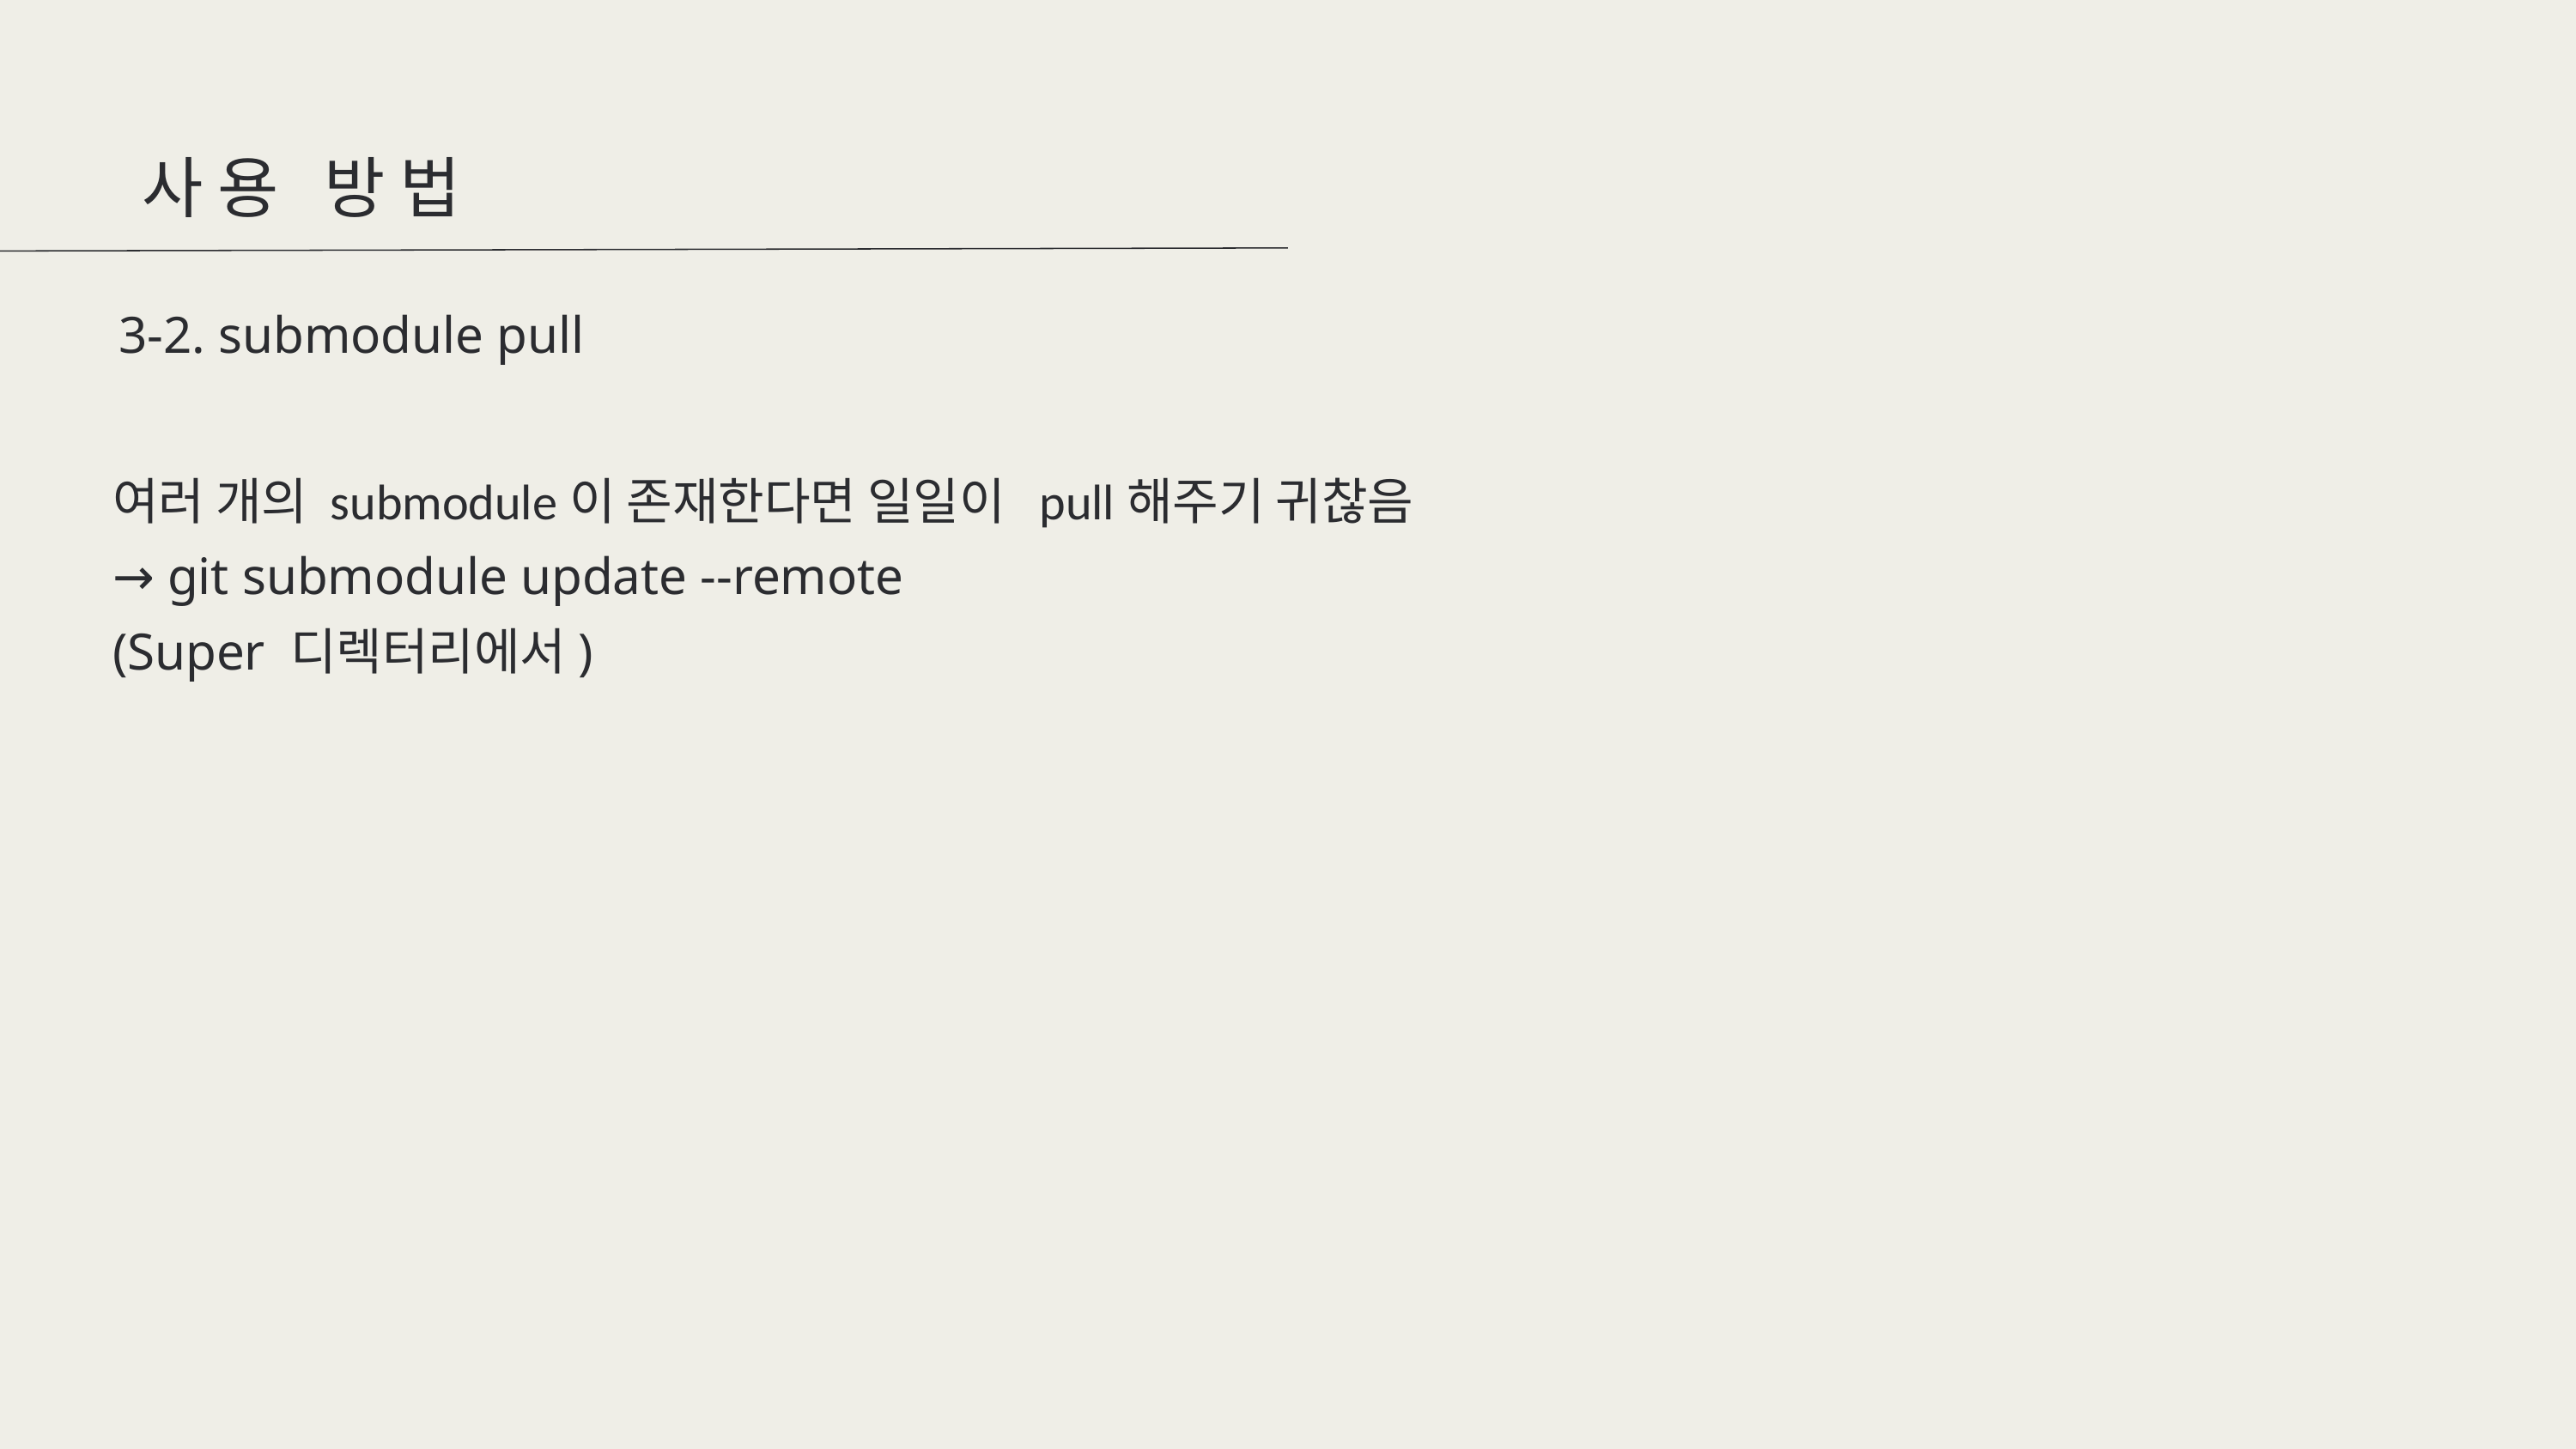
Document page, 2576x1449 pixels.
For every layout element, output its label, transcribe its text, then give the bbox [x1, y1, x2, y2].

text_box 여러 개의 submodule이 존재한다면 일일이 pull해주기 귀찮음 → git submodule update --remote (Super 디렉터리에서) [112, 454, 1479, 680]
text_box 3-2. submodule pull [79, 288, 1189, 363]
text_box 사용 방법 [142, 132, 2428, 226]
